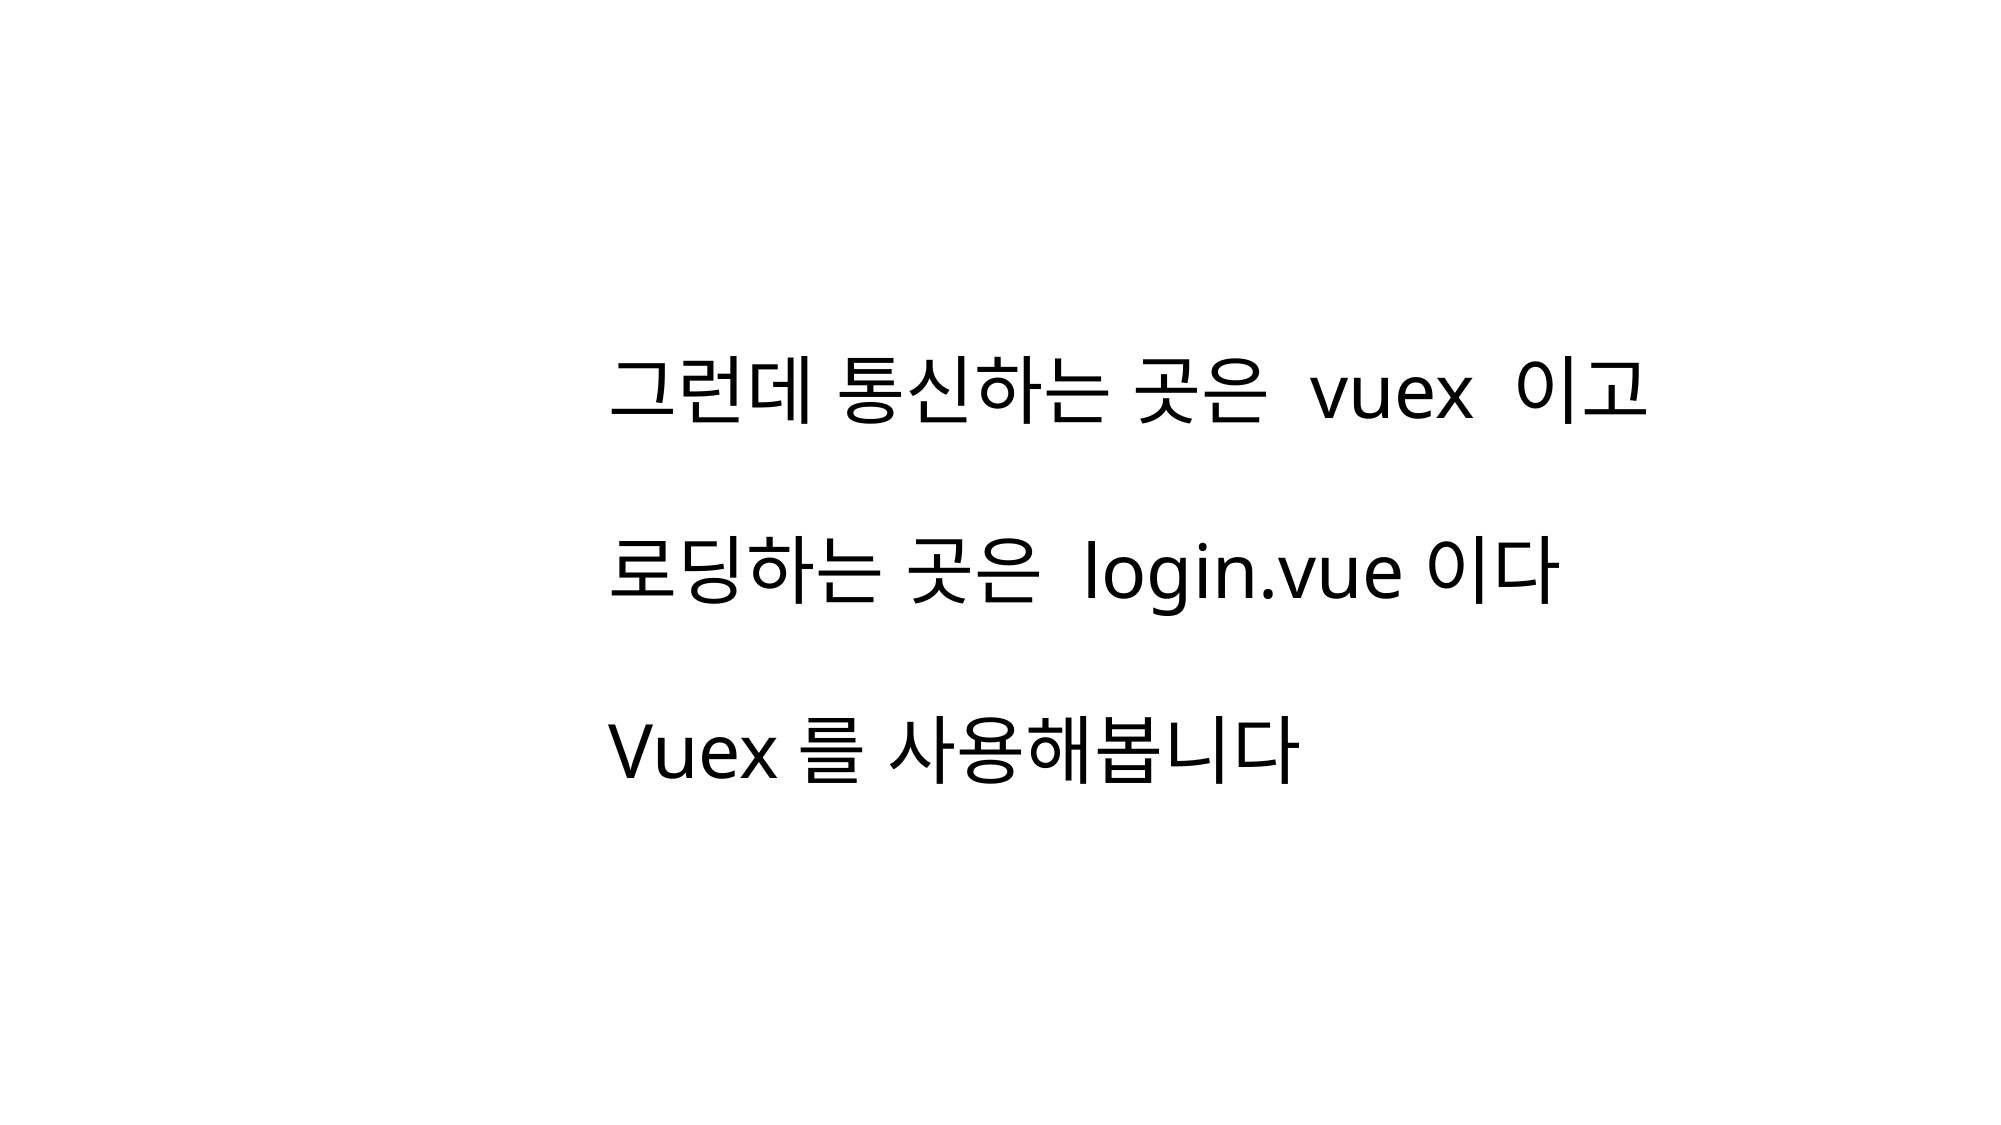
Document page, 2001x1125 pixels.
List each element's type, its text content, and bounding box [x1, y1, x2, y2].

text_box 그런데 통신하는 곳은 vuex 이고 로딩하는 곳은 login.vue이다 Vuex를 사용해봅니다 [593, 336, 1687, 981]
